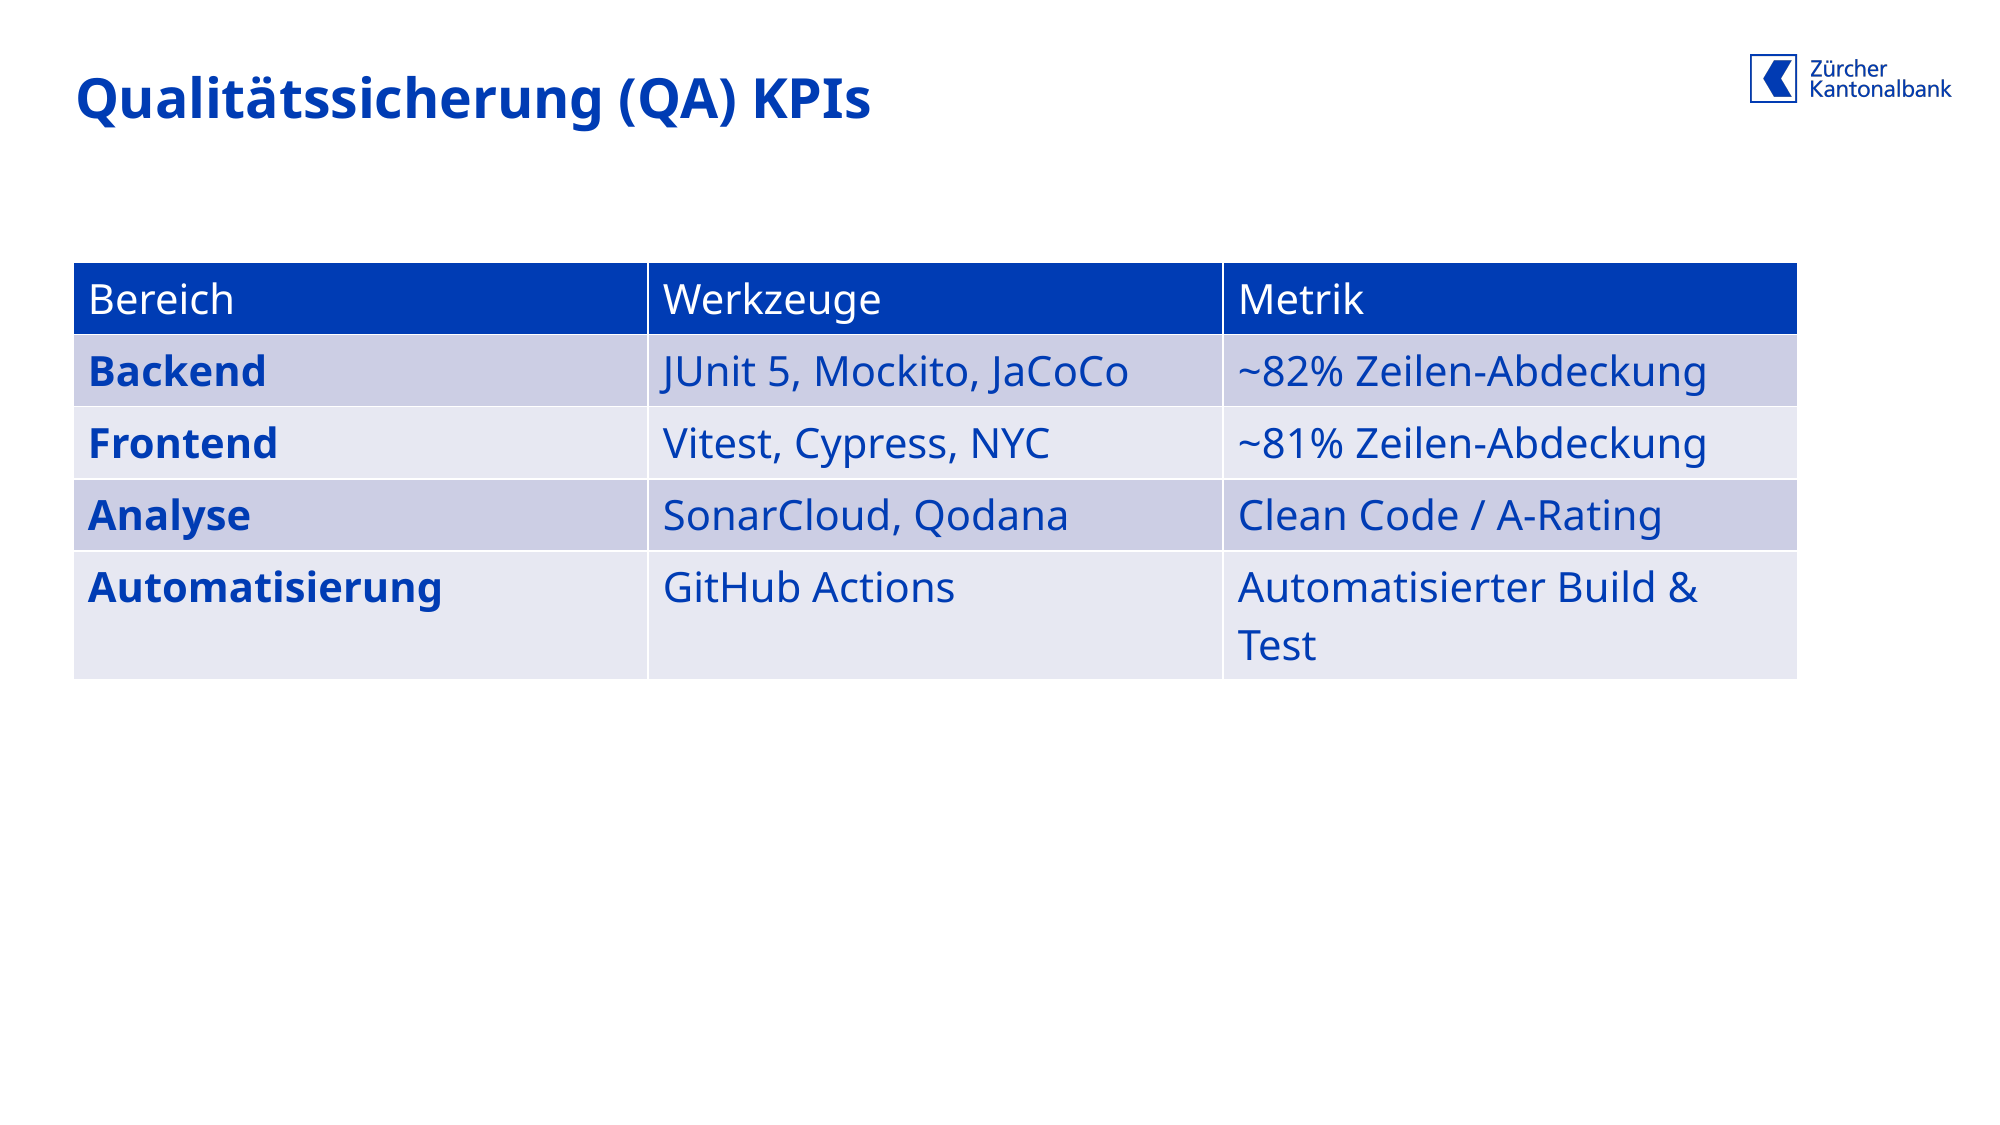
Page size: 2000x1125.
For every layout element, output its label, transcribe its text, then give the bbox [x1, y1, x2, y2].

table_cell Analyse [74, 480, 647, 550]
table_header Bereich [74, 263, 647, 334]
table_header Metrik [1224, 263, 1797, 334]
table_cell ~82% Zeilen-Abdeckung [1224, 335, 1797, 406]
table_cell SonarCloud, Qodana [649, 480, 1222, 550]
table_cell JUnit 5, Mockito, JaCoCo [649, 335, 1222, 406]
table_cell Automatisierter Build & Test [1224, 552, 1797, 679]
table_cell Automatisierung [74, 552, 647, 679]
table_cell ~81% Zeilen-Abdeckung [1224, 407, 1797, 478]
table_cell GitHub Actions [649, 552, 1222, 679]
title Qualitätssicherung (QA) KPIs [75, 67, 1771, 239]
picture [1750, 54, 1952, 103]
table_cell Backend [74, 335, 647, 406]
table_cell Frontend [74, 407, 647, 478]
table_header Werkzeuge [649, 263, 1222, 334]
table_cell Clean Code / A-Rating [1224, 480, 1797, 550]
table_cell Vitest, Cypress, NYC [649, 407, 1222, 478]
